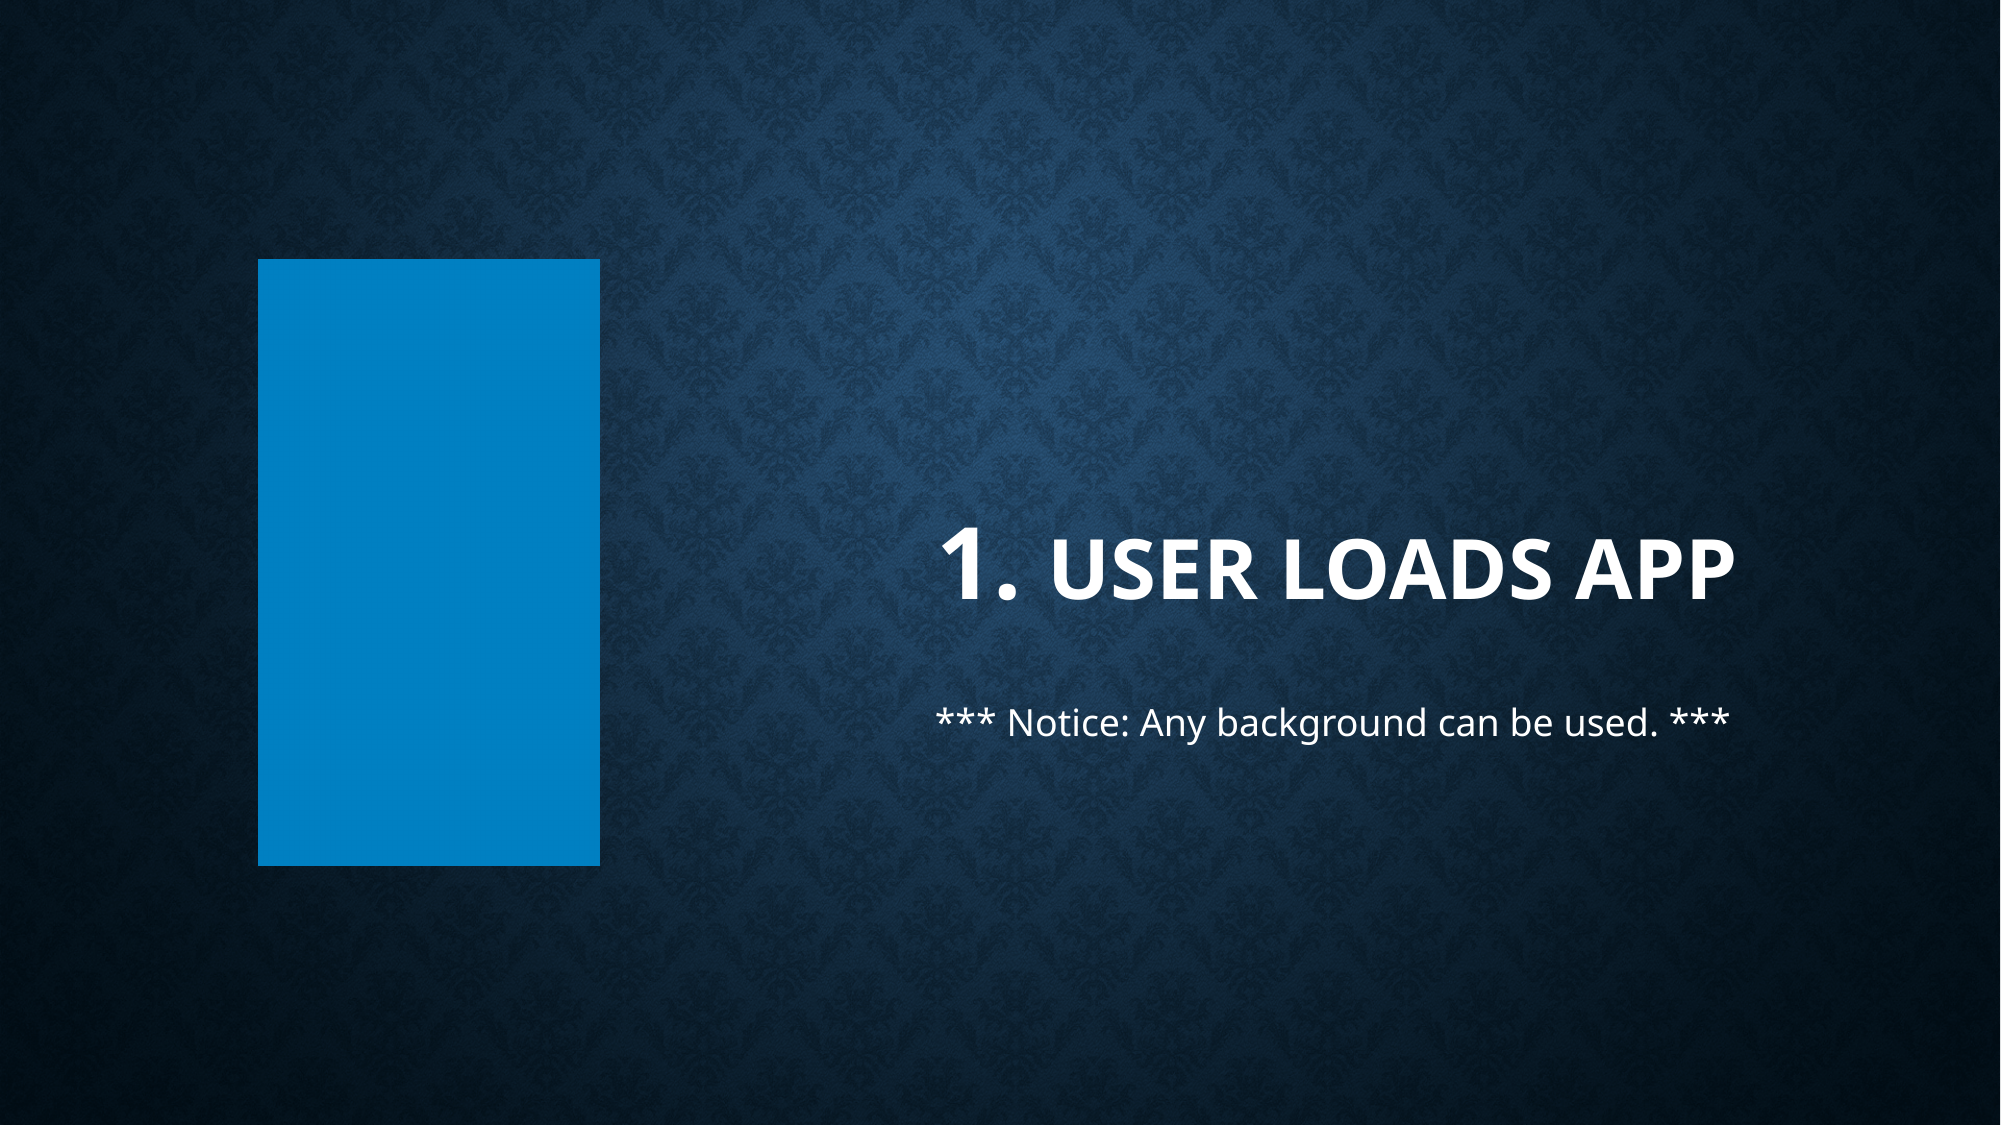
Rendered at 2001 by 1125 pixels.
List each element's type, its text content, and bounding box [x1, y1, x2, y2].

text_box *** Notice: Any background can be used. *** [920, 691, 1755, 752]
text_box [0, 0, 2000, 1125]
title 1. User loads app [858, 496, 1817, 629]
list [258, 258, 600, 867]
